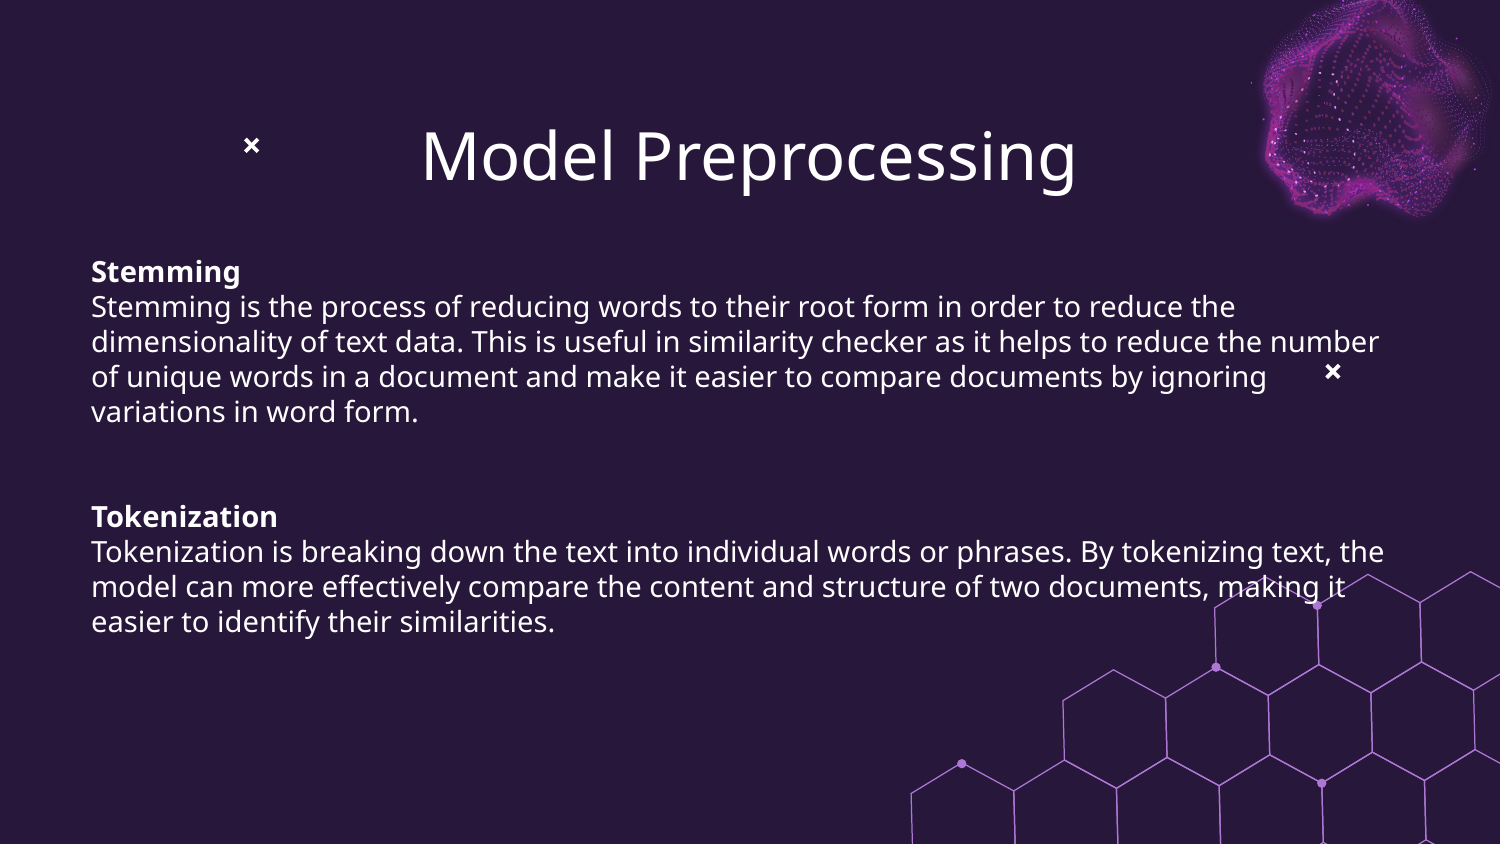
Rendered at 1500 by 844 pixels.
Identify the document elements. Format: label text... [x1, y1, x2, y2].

title Model Preprocessing [117, 98, 1245, 193]
picture [1250, 0, 1500, 227]
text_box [1326, 364, 1340, 378]
subtitle Stemming Stemming is the process of reducing words to their root form in order to reduce the dimensionality of text data. This is useful in similarity checker as it helps to reduce the number of unique words in a document and make it easier to compare documents by ignoring variations in word form. Tokenization Tokenization is breaking down the text into individual words or phrases. By tokenizing text, the model can more effectively compare the content and structure of two documents, making it easier to identify their similarities. [76, 238, 1418, 710]
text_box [245, 138, 259, 152]
